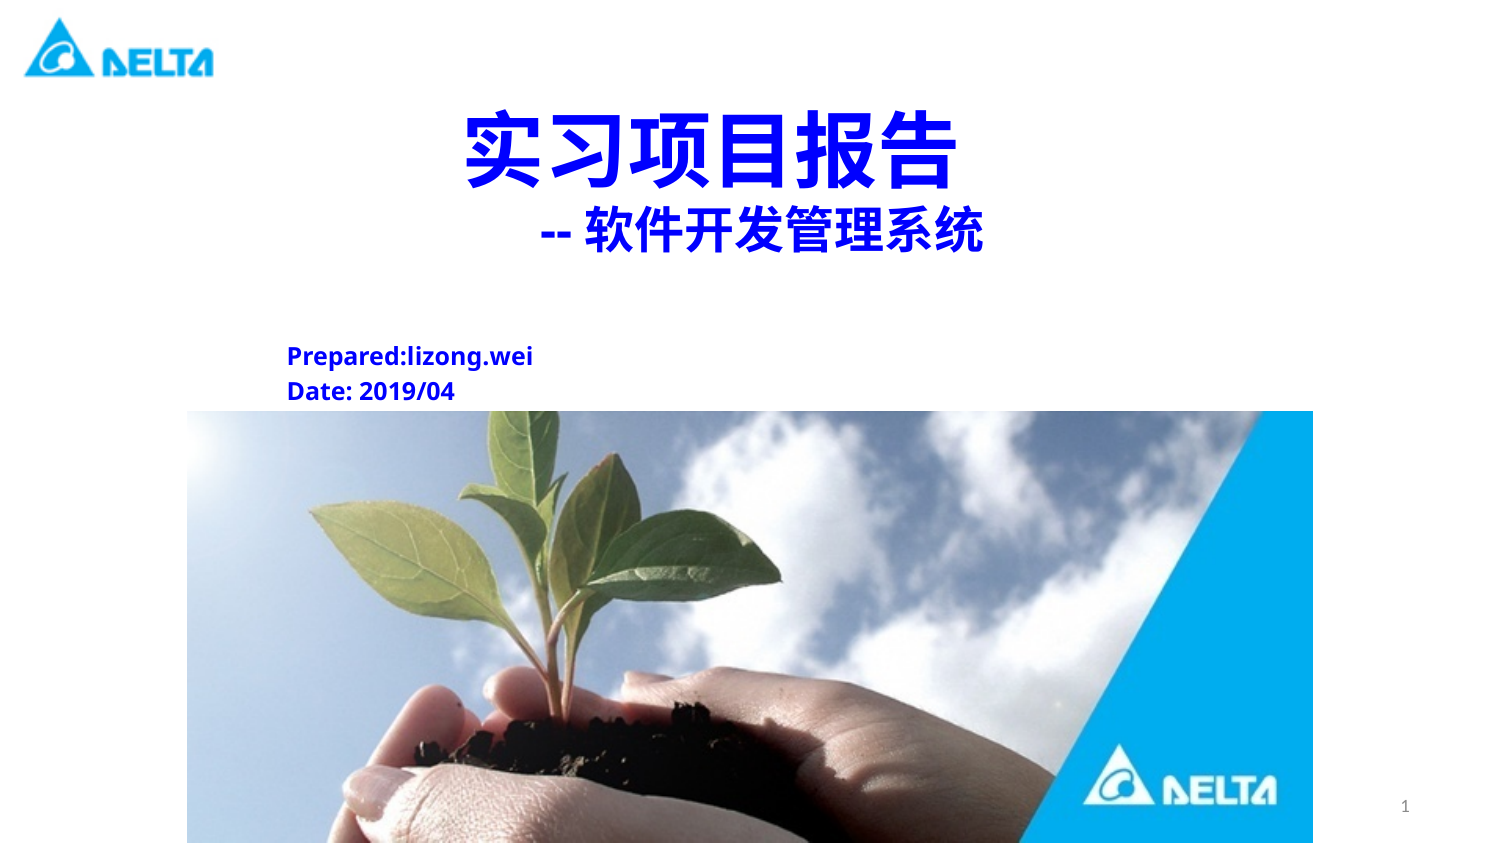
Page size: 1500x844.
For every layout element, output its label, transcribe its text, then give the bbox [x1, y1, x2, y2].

picture [0, 0, 244, 89]
picture [1083, 744, 1156, 807]
subtitle Prepared:lizong.wei Date: 2019/04 [271, 333, 609, 410]
title 实习项目报告 --软件开发管理系统 [77, 102, 1346, 254]
picture [1161, 774, 1278, 807]
picture [187, 411, 1263, 843]
slide_number 1 [1316, 782, 1425, 827]
